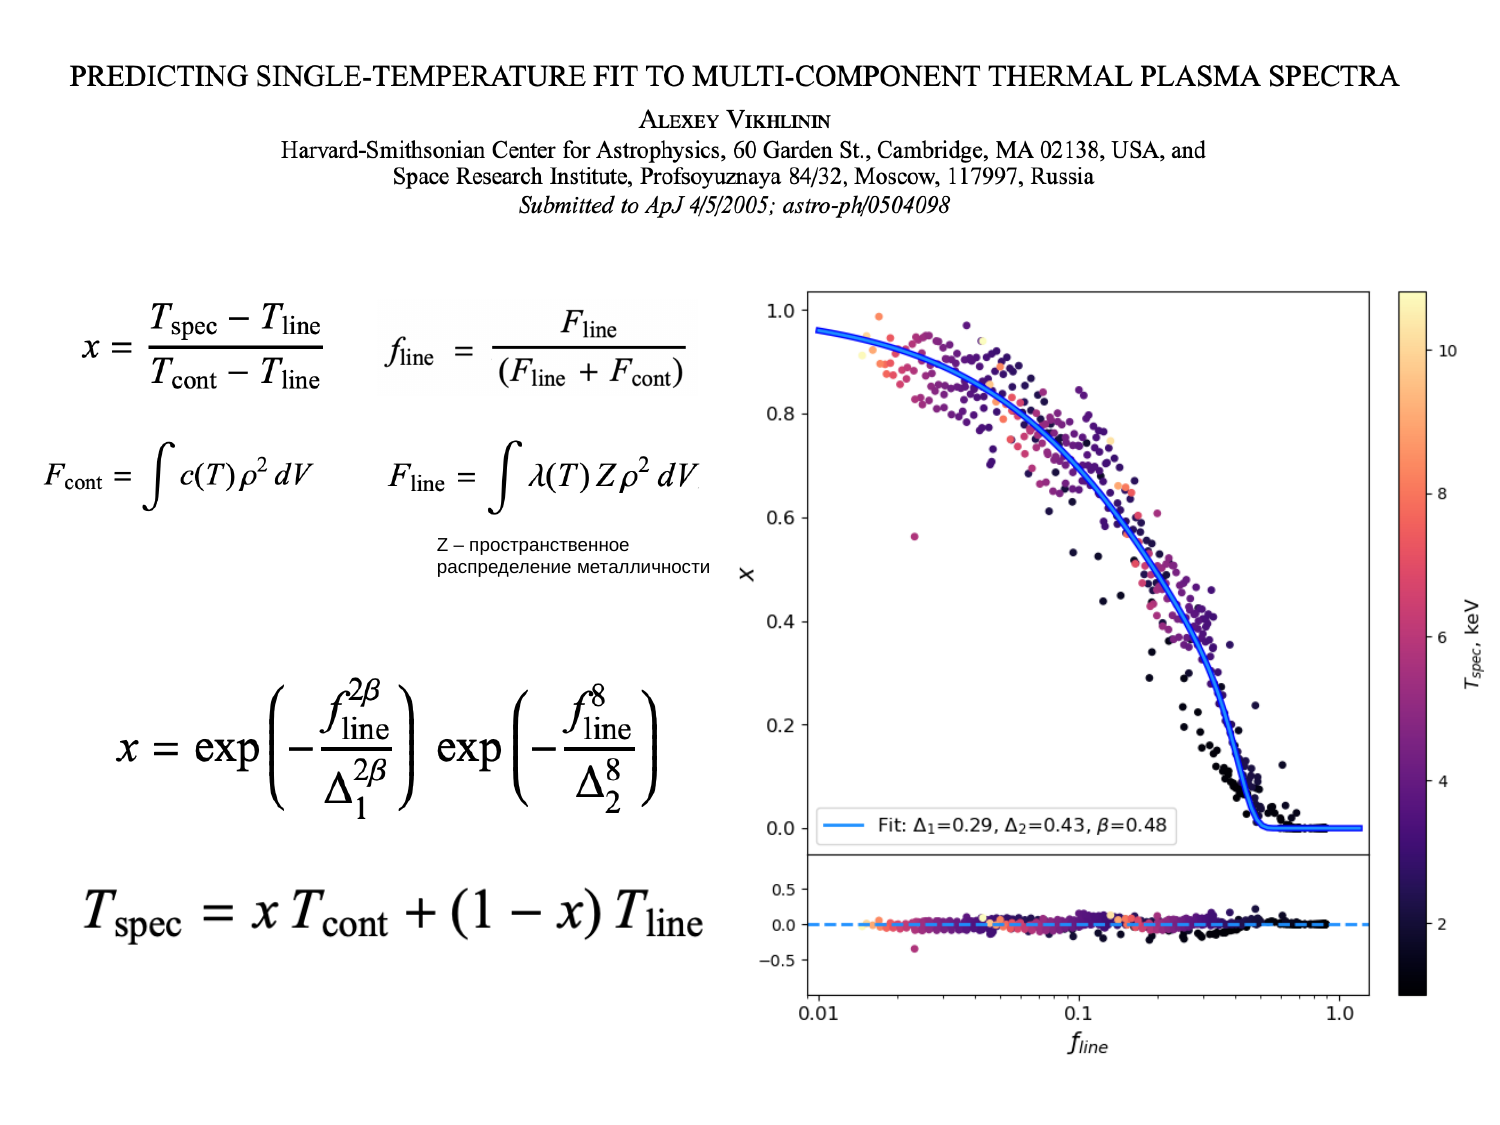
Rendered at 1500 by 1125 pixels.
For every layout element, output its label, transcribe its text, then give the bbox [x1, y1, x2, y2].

picture [24, 36, 1476, 243]
picture [35, 279, 1500, 1068]
picture [88, 654, 689, 849]
picture [68, 862, 707, 951]
picture [68, 287, 327, 405]
picture [377, 299, 698, 397]
text_box Z – пространственное распределение металличности [404, 543, 719, 600]
